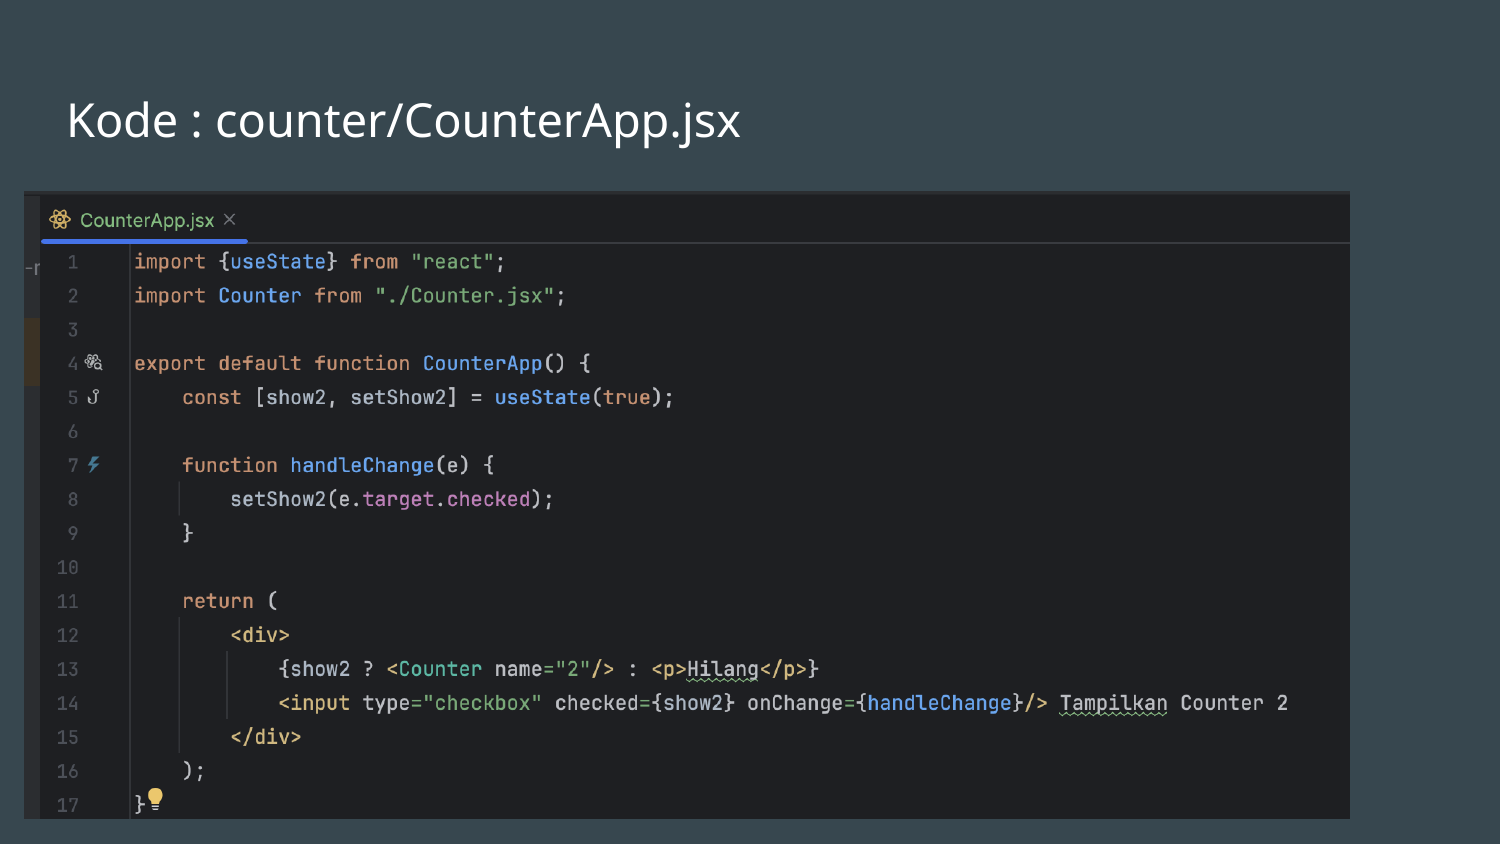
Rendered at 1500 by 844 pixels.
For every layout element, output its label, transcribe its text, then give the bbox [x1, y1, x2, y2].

picture [24, 191, 1350, 819]
title Kode : counter/CounterApp.jsx [51, 72, 1449, 167]
